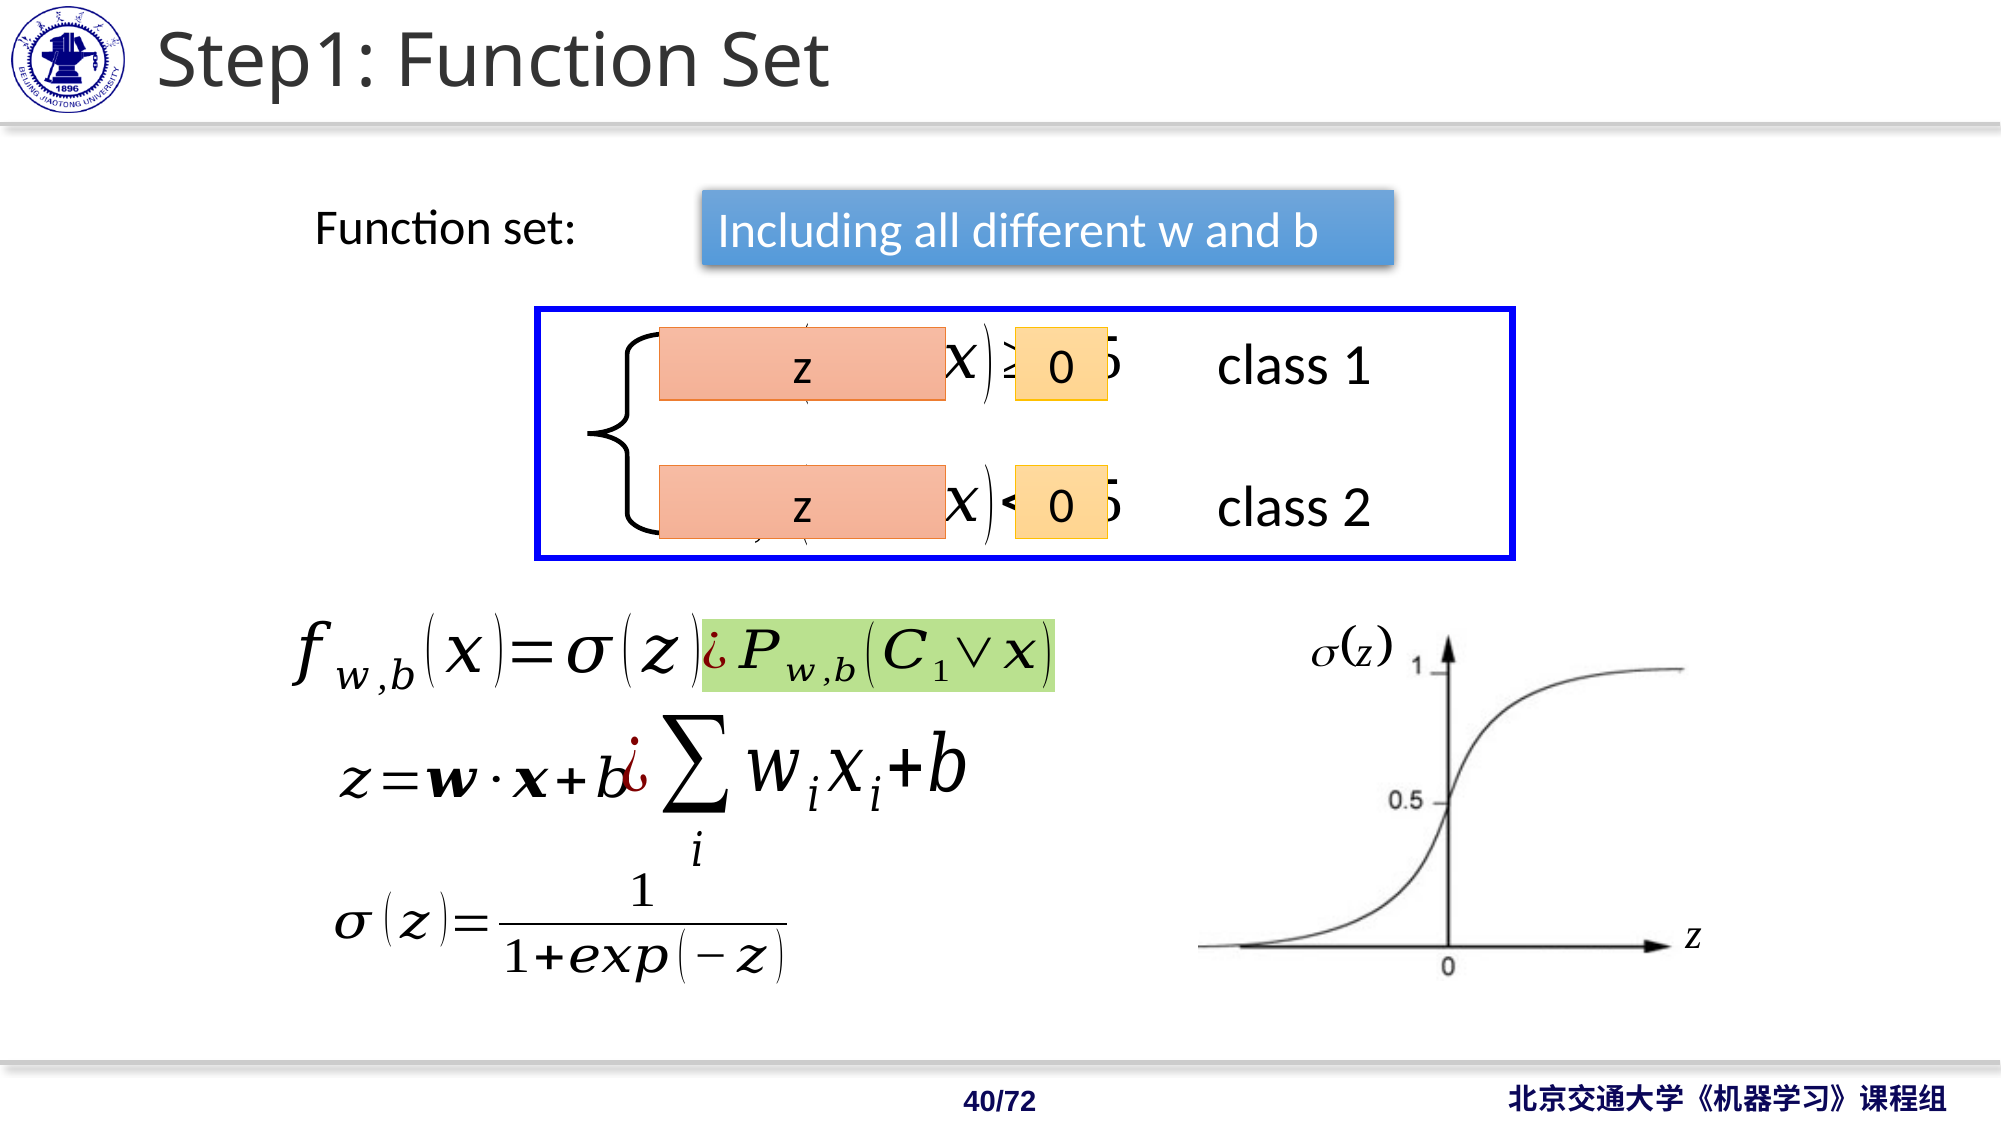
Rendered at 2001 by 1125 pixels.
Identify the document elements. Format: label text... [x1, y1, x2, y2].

text_box 0 [1015, 465, 1108, 539]
text_box Function set: [299, 187, 699, 263]
text_box Including all different w and b [702, 190, 1394, 265]
title Step1: Function Set [141, 24, 1859, 103]
text_box z [659, 327, 946, 400]
text_box z [659, 465, 946, 539]
picture [11, 6, 125, 113]
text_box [1197, 623, 1713, 982]
text_box [537, 309, 1513, 558]
text_box 0 [1015, 327, 1108, 400]
